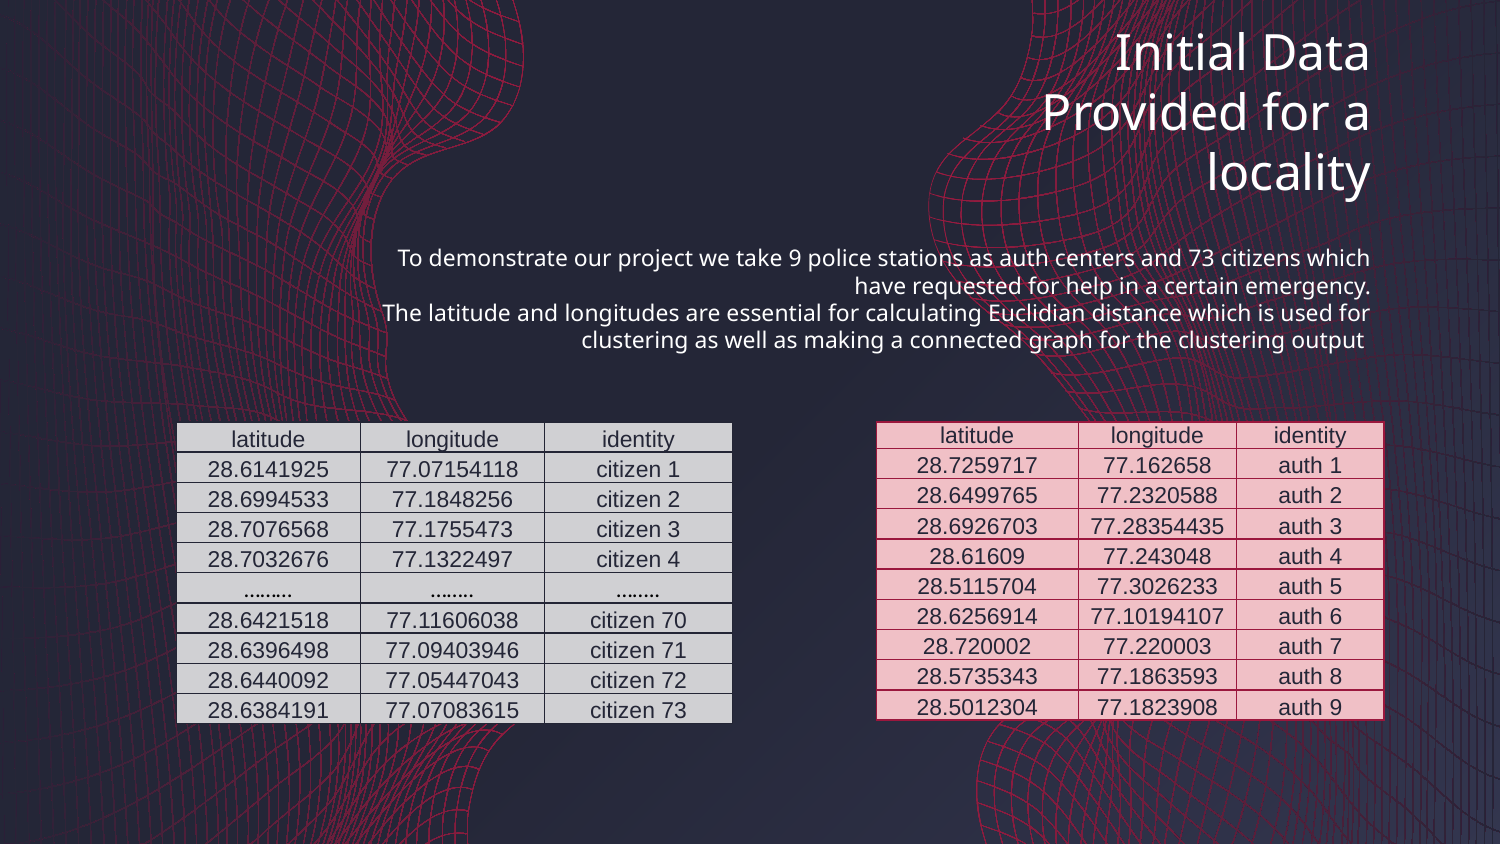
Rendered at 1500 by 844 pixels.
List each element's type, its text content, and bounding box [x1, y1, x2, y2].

table_cell citizen 1 [545, 453, 732, 482]
table_cell 28.5012304 [877, 691, 1078, 719]
table_header latitude [177, 423, 360, 451]
table_cell …….. [545, 573, 732, 602]
table_cell citizen 2 [545, 483, 732, 512]
table_cell auth 8 [1237, 660, 1383, 689]
table_cell 28.61609 [877, 540, 1078, 568]
table_cell 77.09403946 [361, 634, 544, 663]
table_cell auth 9 [1237, 691, 1383, 719]
table_cell 28.6994533 [177, 483, 360, 512]
table_cell 77.3026233 [1079, 570, 1236, 599]
table_cell auth 6 [1237, 600, 1383, 629]
table_header latitude [877, 423, 1078, 448]
table_cell 28.720002 [877, 630, 1078, 659]
table_cell ……… [177, 573, 360, 602]
table_cell 28.6256914 [877, 600, 1078, 629]
table_cell 77.220003 [1079, 630, 1236, 659]
table_cell 28.7076568 [177, 513, 360, 542]
table_cell 77.1848256 [361, 483, 544, 512]
table_cell 28.6421518 [177, 604, 360, 632]
table_cell 28.6440092 [177, 664, 360, 693]
table_header longitude [361, 423, 544, 451]
table_cell 28.5115704 [877, 570, 1078, 599]
table_cell 77.162658 [1079, 449, 1236, 478]
table_header longitude [1079, 423, 1236, 448]
table_cell 77.28354435 [1079, 509, 1236, 538]
table_cell 28.7259717 [877, 449, 1078, 478]
table_cell 77.1322497 [361, 543, 544, 572]
table_cell citizen 71 [545, 634, 732, 663]
table_cell 28.6384191 [177, 694, 360, 723]
table_cell auth 1 [1237, 449, 1383, 478]
table_cell auth 3 [1237, 509, 1383, 538]
table_cell 77.10194107 [1079, 600, 1236, 629]
table_cell citizen 72 [545, 664, 732, 693]
table_cell 77.1823908 [1079, 691, 1236, 719]
table_cell 77.2320588 [1079, 479, 1236, 508]
table_cell 28.6499765 [877, 479, 1078, 508]
table_cell citizen 73 [545, 694, 732, 723]
table_cell 28.7032676 [177, 543, 360, 572]
table_cell auth 7 [1237, 630, 1383, 659]
table_cell auth 2 [1237, 479, 1383, 508]
table_cell 28.6141925 [177, 453, 360, 482]
table_cell 77.07083615 [361, 694, 544, 723]
table_cell 28.6396498 [177, 634, 360, 663]
table_cell citizen 3 [545, 513, 732, 542]
table_cell 28.6926703 [877, 509, 1078, 538]
table_cell 77.1863593 [1079, 660, 1236, 689]
table_cell auth 4 [1237, 540, 1383, 568]
table_cell 77.11606038 [361, 604, 544, 632]
table_cell citizen 70 [545, 604, 732, 632]
table_cell auth 5 [1237, 570, 1383, 599]
table_cell 77.05447043 [361, 664, 544, 693]
subtitle To demonstrate our project we take 9 police stations as auth centers and 73 citizens which have requested for help in a certain emergency. The latitude and longitudes are essential for calculating Euclidian distance which is used for clustering as well as making a connected graph for the clustering output [365, 228, 1387, 468]
table_cell 77.243048 [1079, 540, 1236, 568]
title Initial Data Provided for a locality [945, 48, 1387, 216]
table_cell …….. [361, 573, 544, 602]
table_header identity [545, 423, 732, 451]
table_cell 28.5735343 [877, 660, 1078, 689]
table_cell citizen 4 [545, 543, 732, 572]
table_header identity [1237, 423, 1383, 448]
table_cell 77.07154118 [361, 453, 544, 482]
table_cell 77.1755473 [361, 513, 544, 542]
